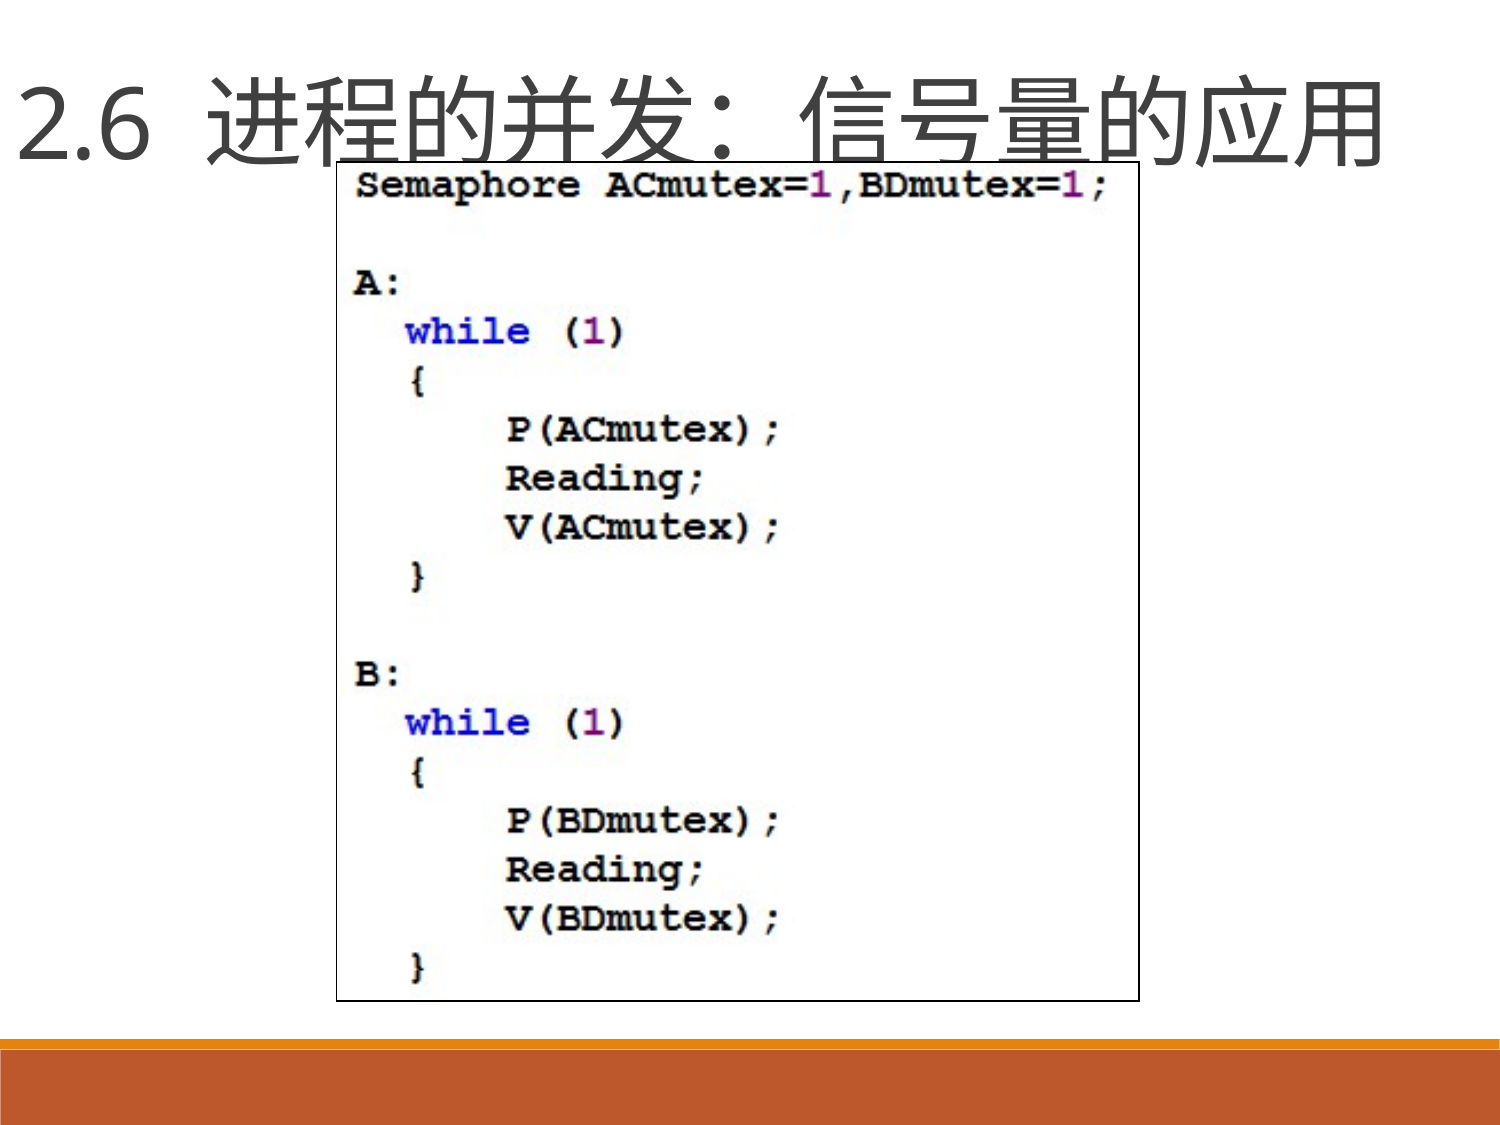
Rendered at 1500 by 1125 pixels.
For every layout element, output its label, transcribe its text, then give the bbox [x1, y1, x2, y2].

title 2.6 进程的并发：信号量的应用 [0, 0, 1500, 188]
picture [336, 161, 1139, 1001]
